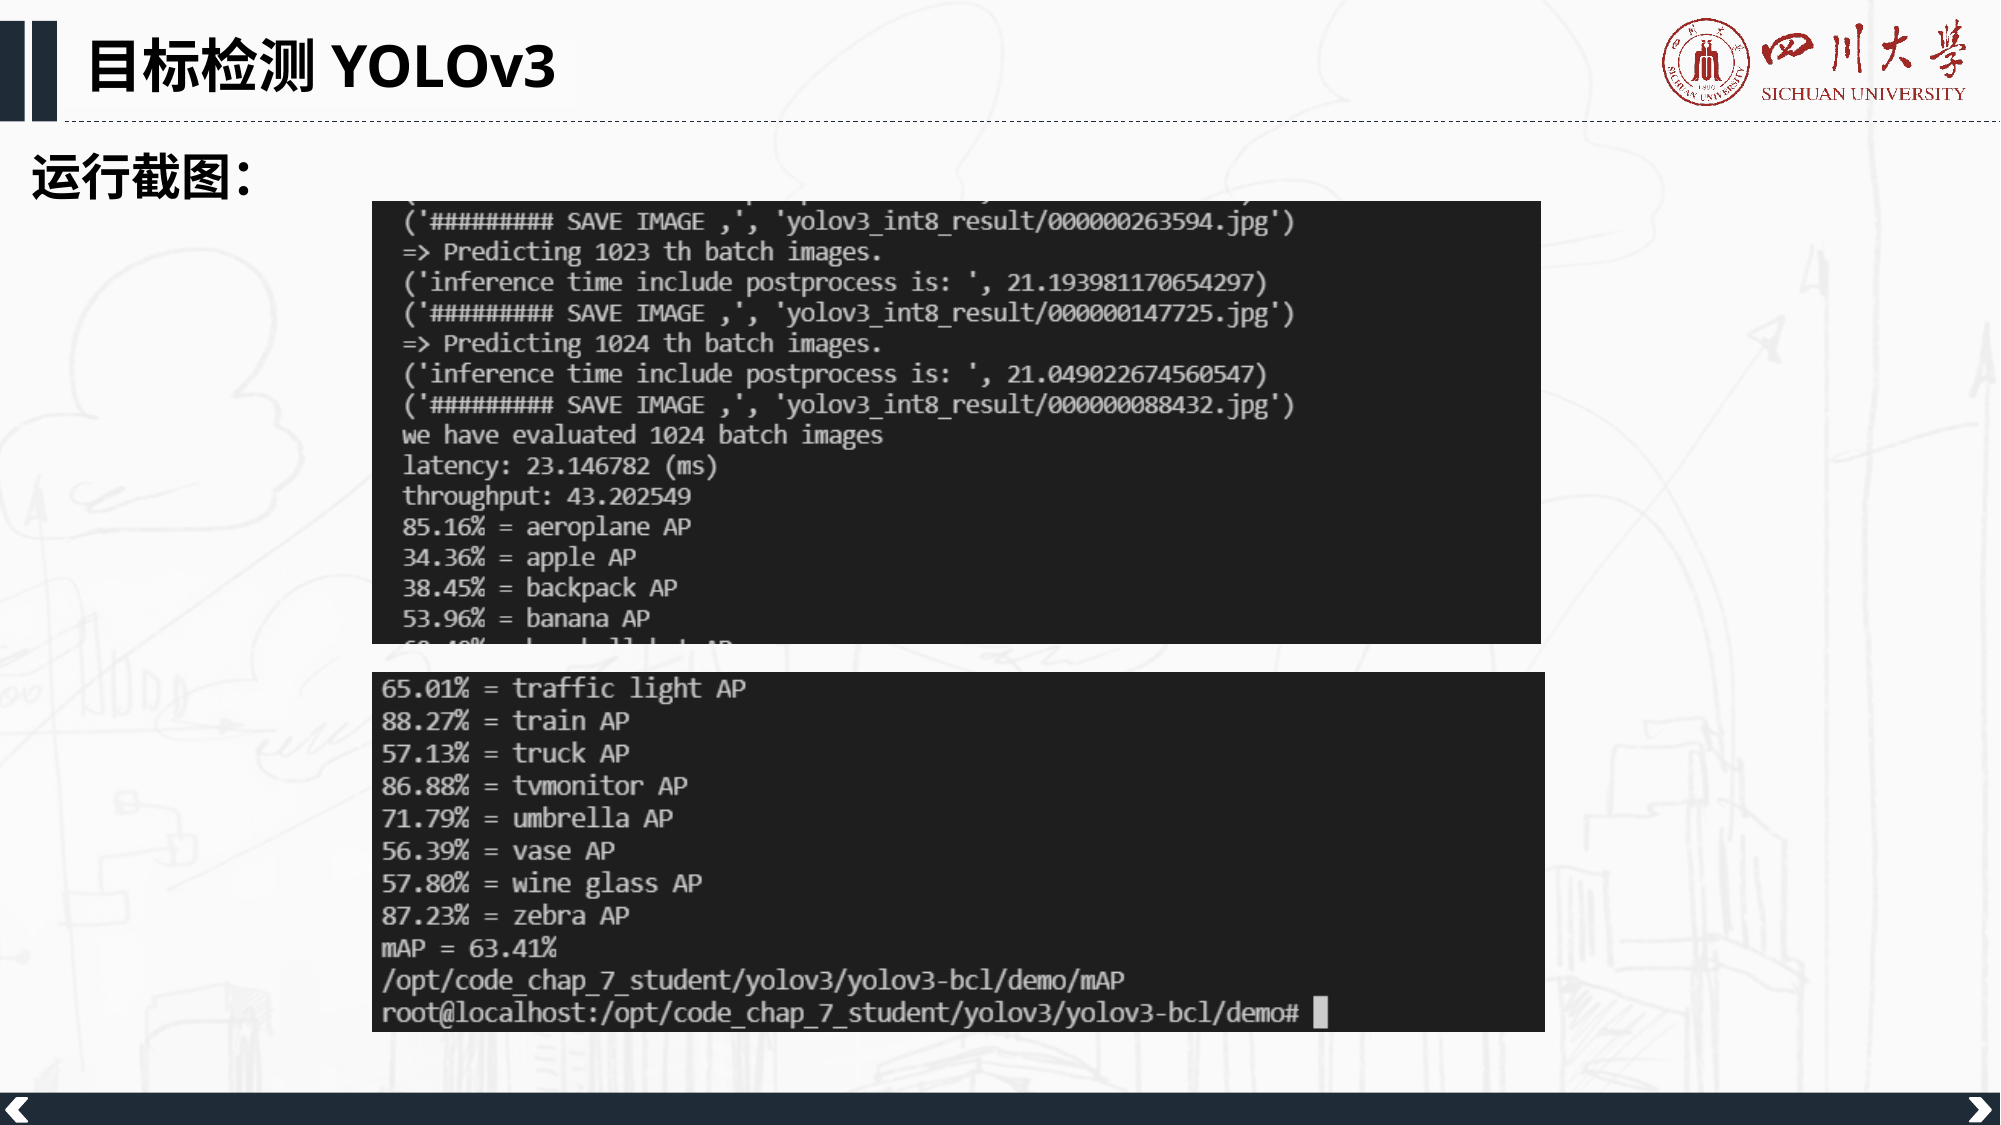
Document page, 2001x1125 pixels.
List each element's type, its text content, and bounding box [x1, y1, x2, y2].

picture [1662, 18, 1966, 106]
picture [372, 201, 1541, 644]
picture [372, 672, 1545, 1032]
text_box 目标检测YOLOv3 [69, 21, 737, 107]
text_box 运行截图： [16, 138, 684, 213]
text_box [59, 38, 579, 109]
